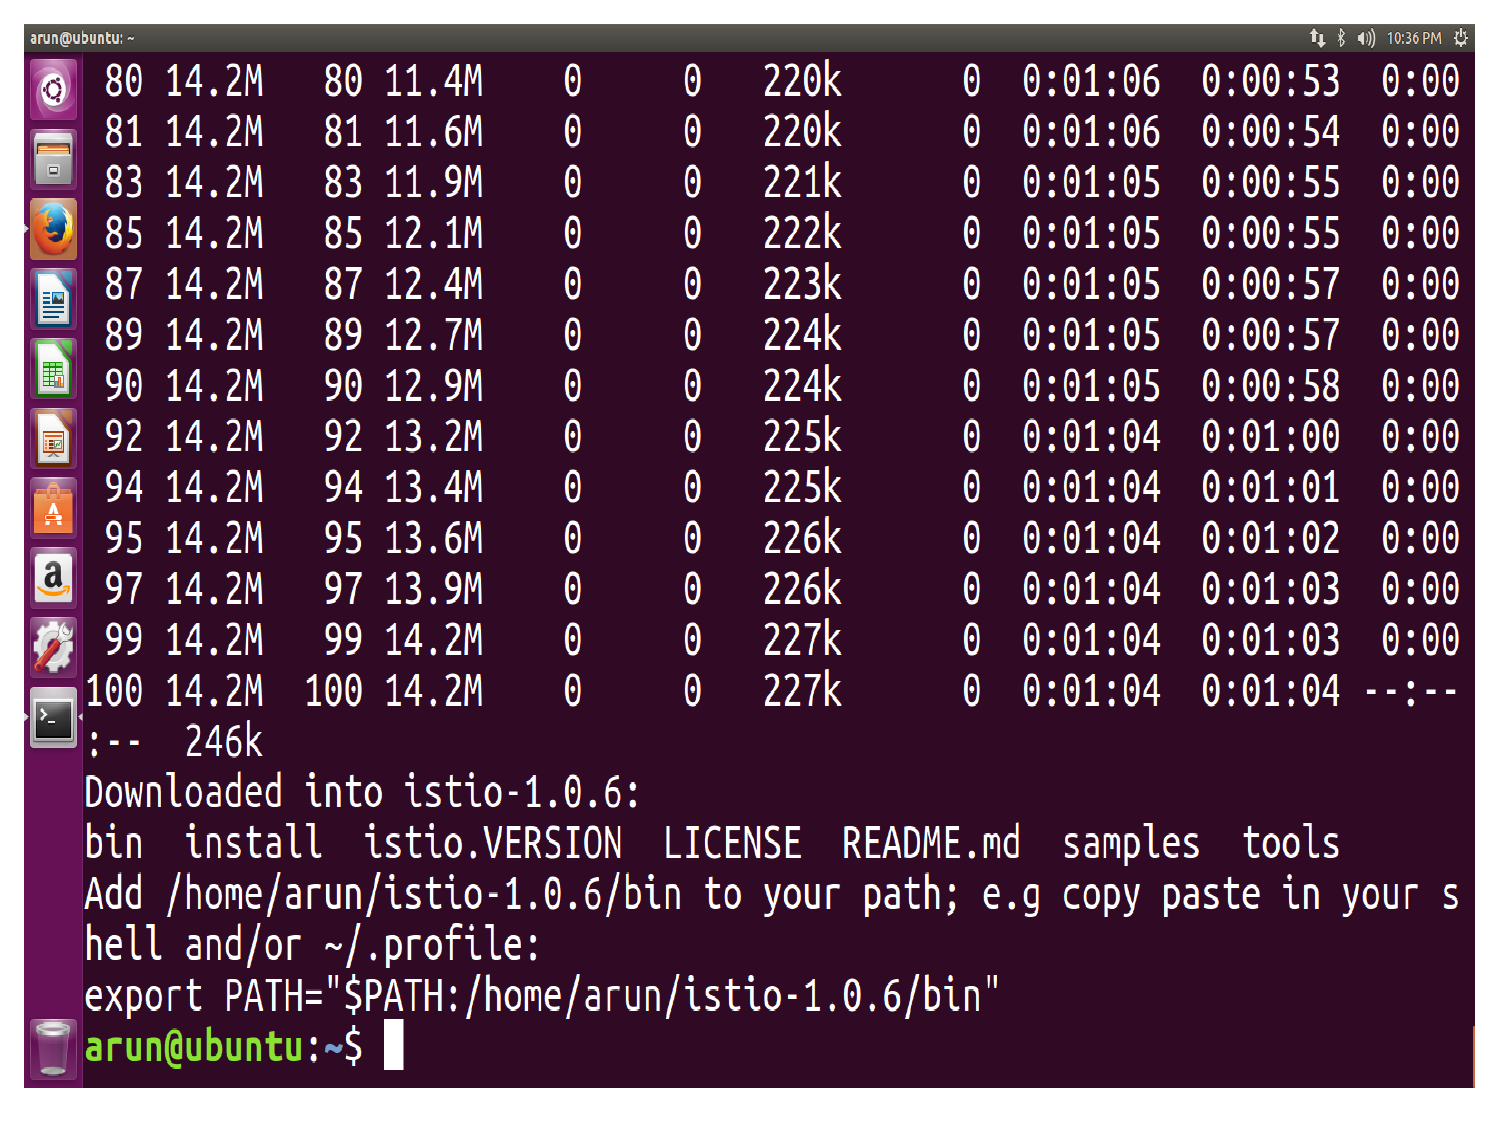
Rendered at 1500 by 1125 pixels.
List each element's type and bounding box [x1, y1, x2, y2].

list [24, 24, 1476, 1088]
